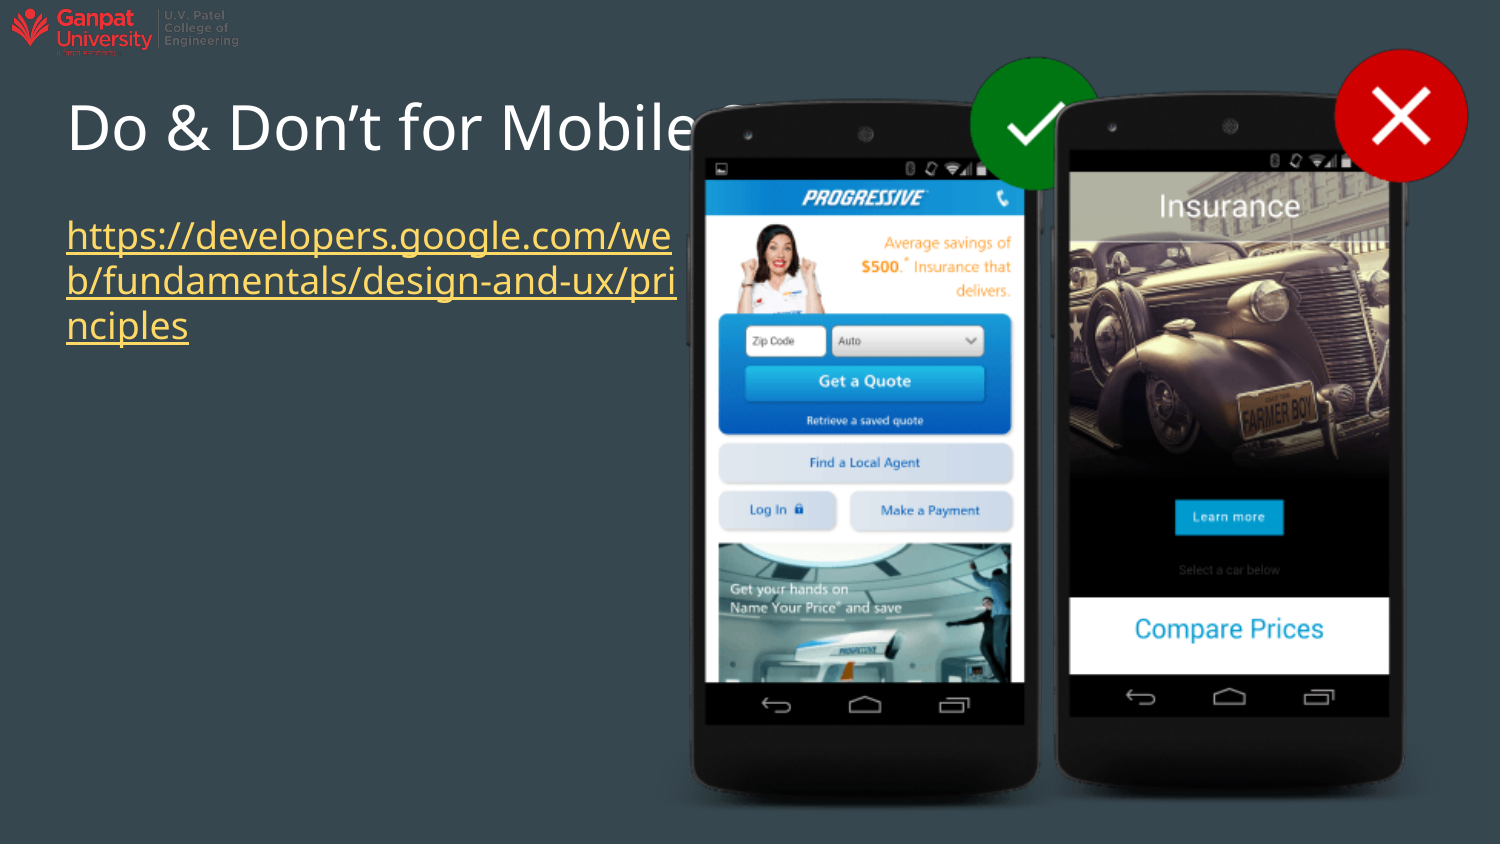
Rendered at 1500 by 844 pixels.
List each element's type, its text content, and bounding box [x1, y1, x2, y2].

title Do & Don’t for Mobile Site [51, 72, 611, 167]
picture [0, 0, 254, 65]
picture [616, 20, 1480, 844]
list https://developers.google.com/web/fundamentals/design-and-ux/principles [51, 189, 611, 750]
